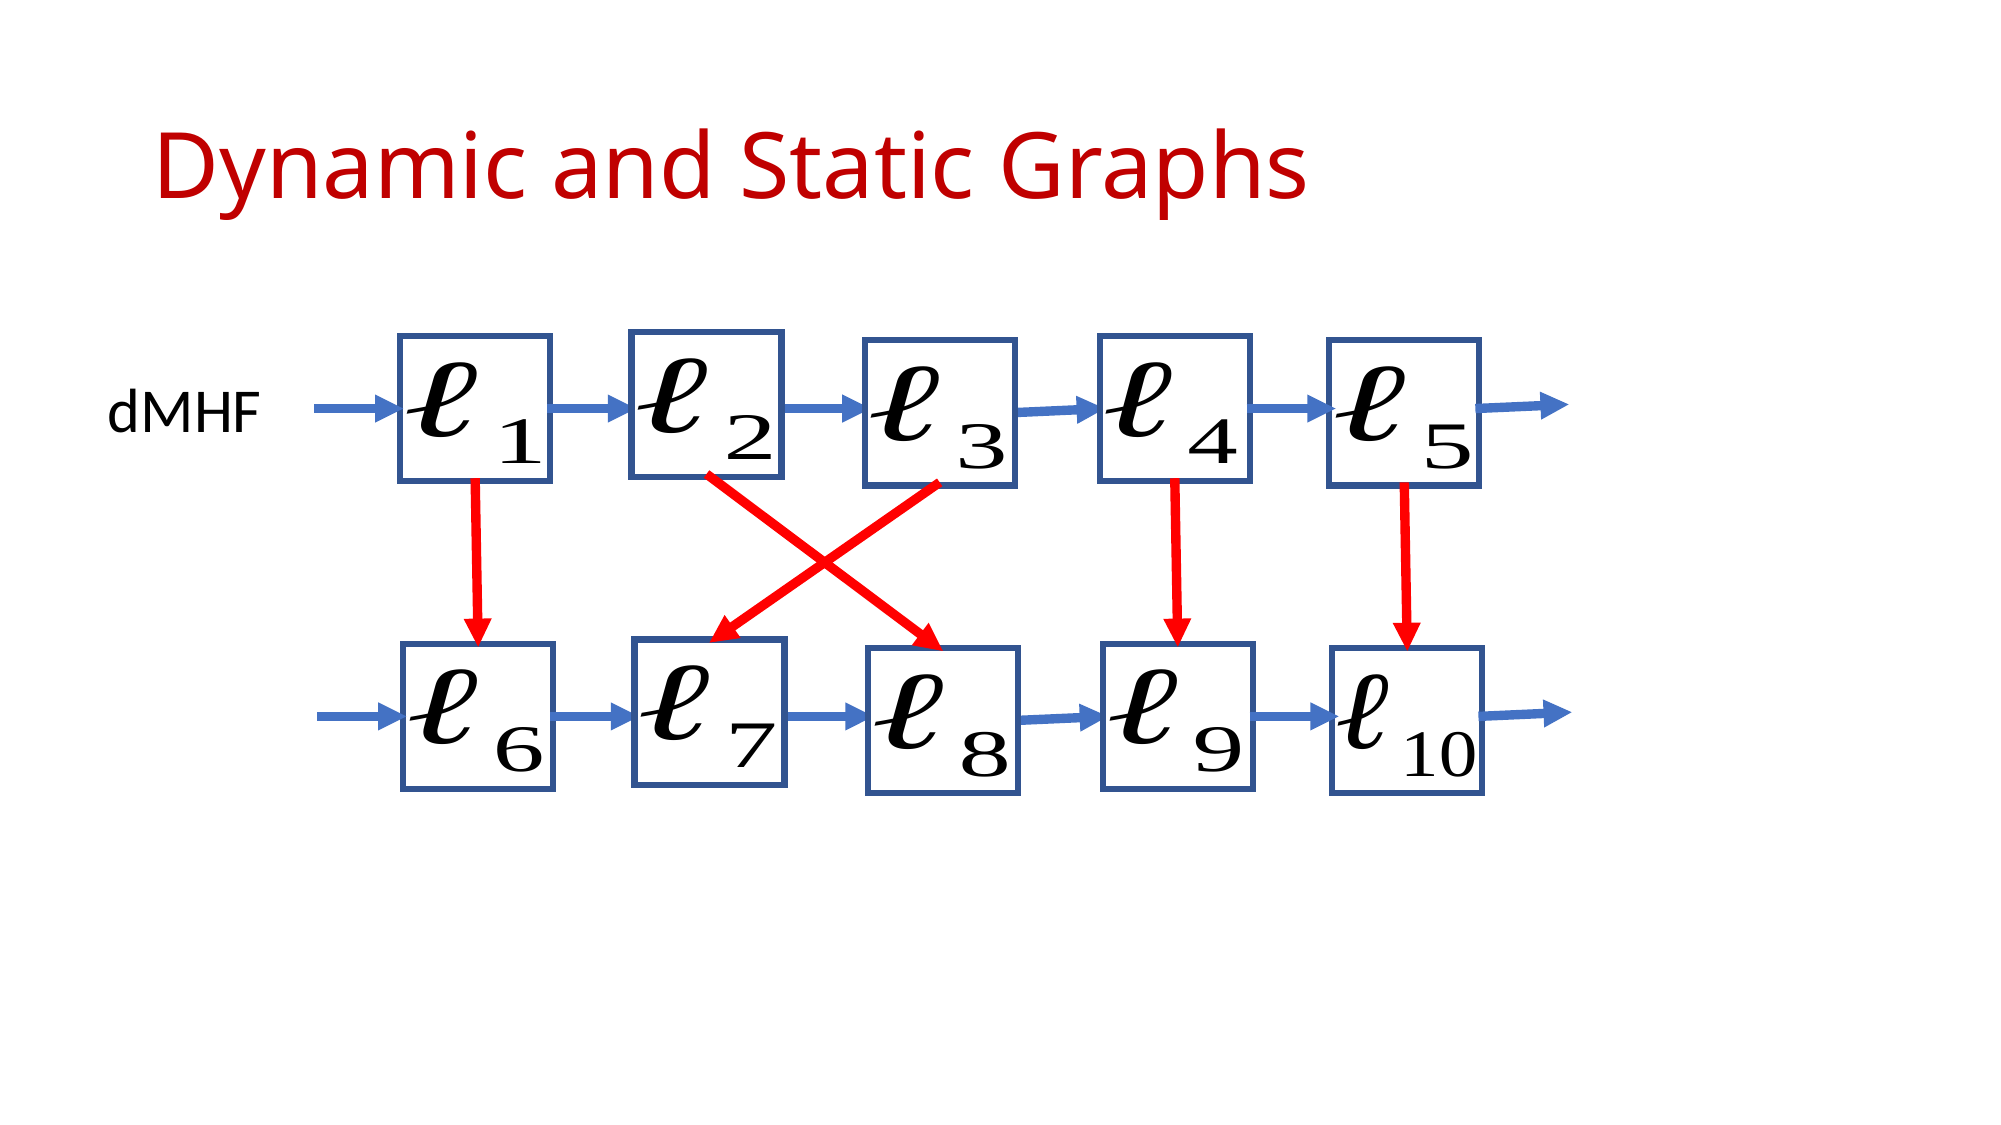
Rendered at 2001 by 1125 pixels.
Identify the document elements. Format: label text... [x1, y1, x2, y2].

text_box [706, 474, 943, 651]
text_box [1475, 404, 1569, 409]
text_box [1011, 408, 1105, 413]
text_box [1174, 478, 1178, 647]
text_box dMHF [93, 362, 277, 453]
title Dynamic and Static Graphs [137, 59, 1863, 278]
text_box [1014, 716, 1108, 721]
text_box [1478, 712, 1572, 717]
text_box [475, 478, 479, 647]
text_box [1404, 482, 1408, 651]
